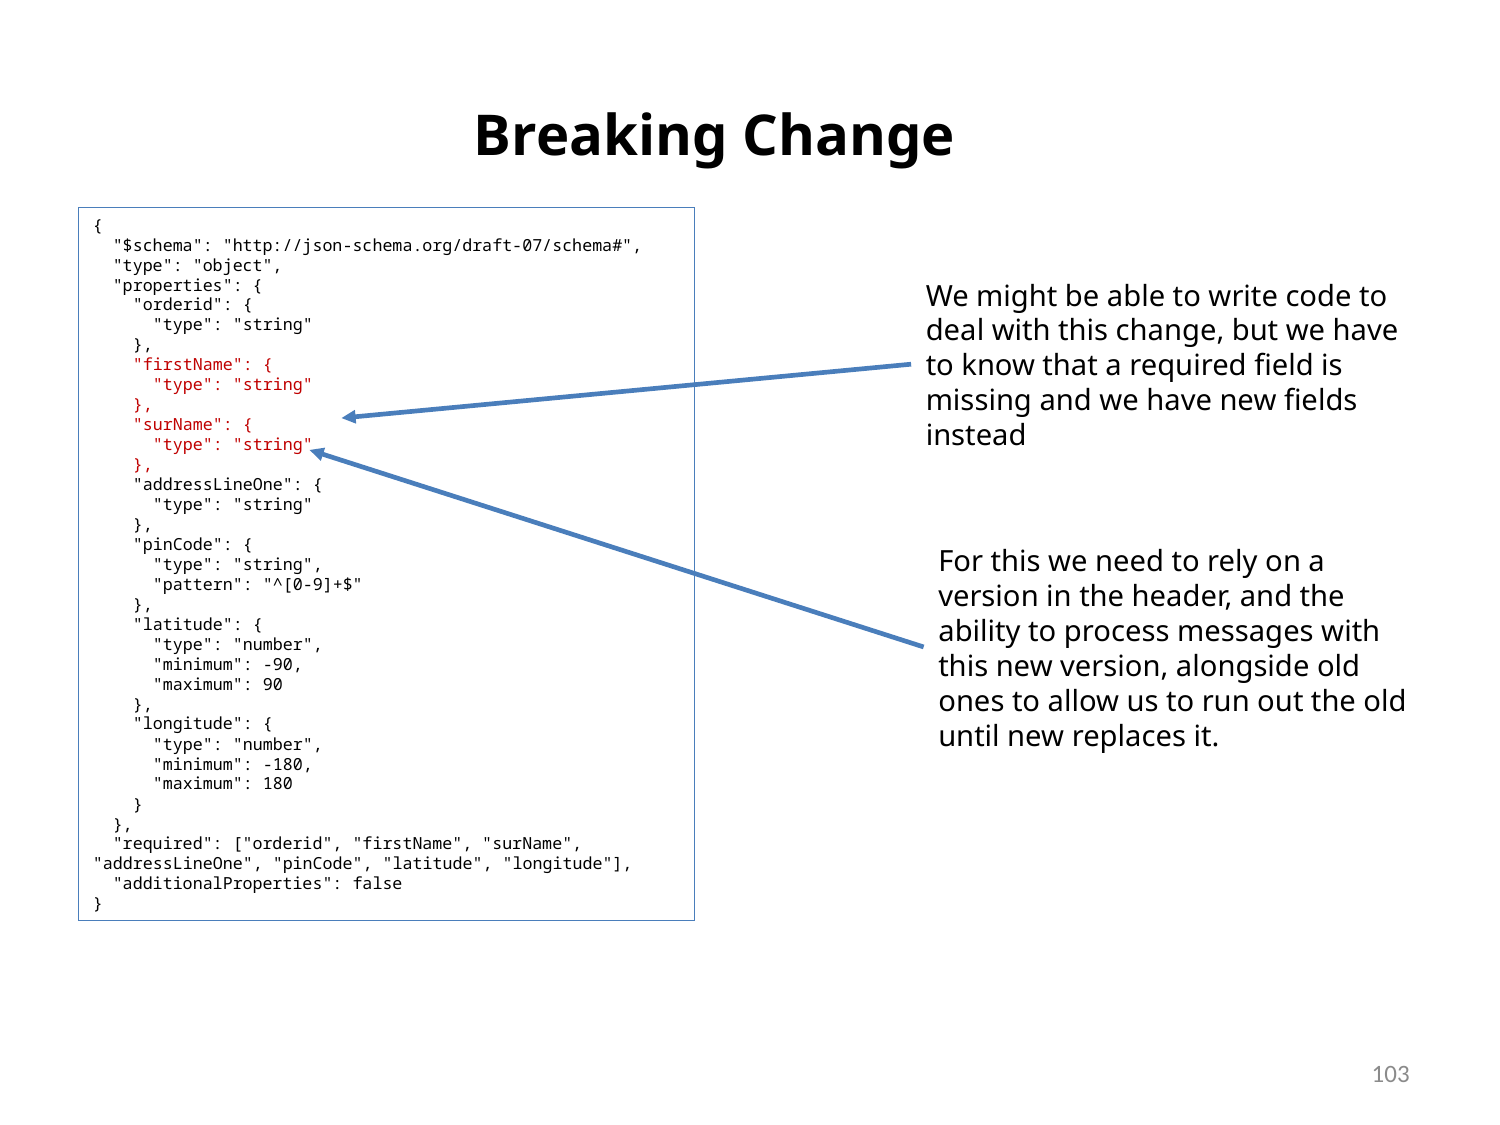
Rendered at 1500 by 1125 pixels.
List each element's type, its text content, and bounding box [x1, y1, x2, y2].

slide_number 103 [1074, 1042, 1425, 1103]
text_box For this we need to rely on a version in the header, and the ability to process messages with this new version, alongside old ones to allow us to run out the old until new replaces it. [923, 534, 1438, 760]
text_box Breaking Change [435, 91, 995, 175]
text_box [309, 449, 924, 649]
text_box { "$schema": "http://json-schema.org/draft-07/schema#", "type": "object", "properties": { "orderid": { "type": "string" }, "firstName": { "type": "string" }, "surName": { "type": "string" }, "addressLineOne": { "type": "string" }, "pinCode": { "type": "string", "pattern": "^[0-9]+$" }, "latitude": { "type": "number", "minimum": -90, "maximum": 90 }, "longitude": { "type": "number", "minimum": -180, "maximum": 180 } }, "required": ["orderid", "firstName", "surName", "addressLineOne", "pinCode", "latitude", "longitude"], "additionalProperties": false } [78, 207, 695, 921]
text_box We might be able to write code to deal with this change, but we have to know that a required field is missing and we have new fields instead [911, 269, 1425, 459]
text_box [341, 365, 912, 419]
